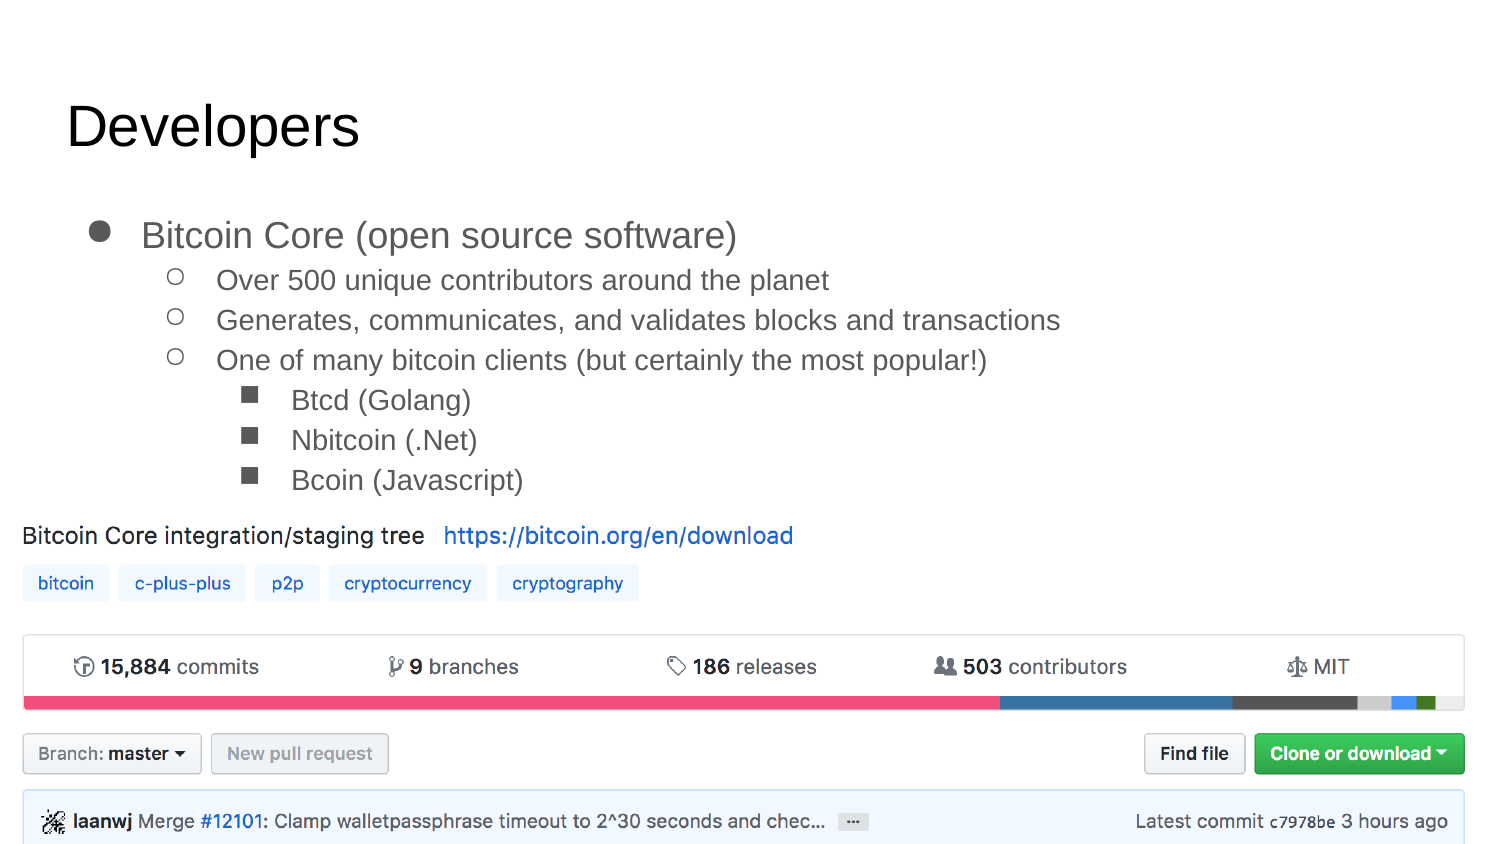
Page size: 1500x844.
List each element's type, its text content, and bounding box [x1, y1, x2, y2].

title Developers [51, 72, 1449, 167]
picture [0, 499, 1500, 844]
list Bitcoin Core (open source software) Over 500 unique contributors around the planet Generates, communicates, and validates blocks and transactions One of many bitcoin clients (but certainly the most popular!) Btcd (Golang) Nbitcoin (.Net) Bcoin (Javascript) [51, 189, 1449, 498]
